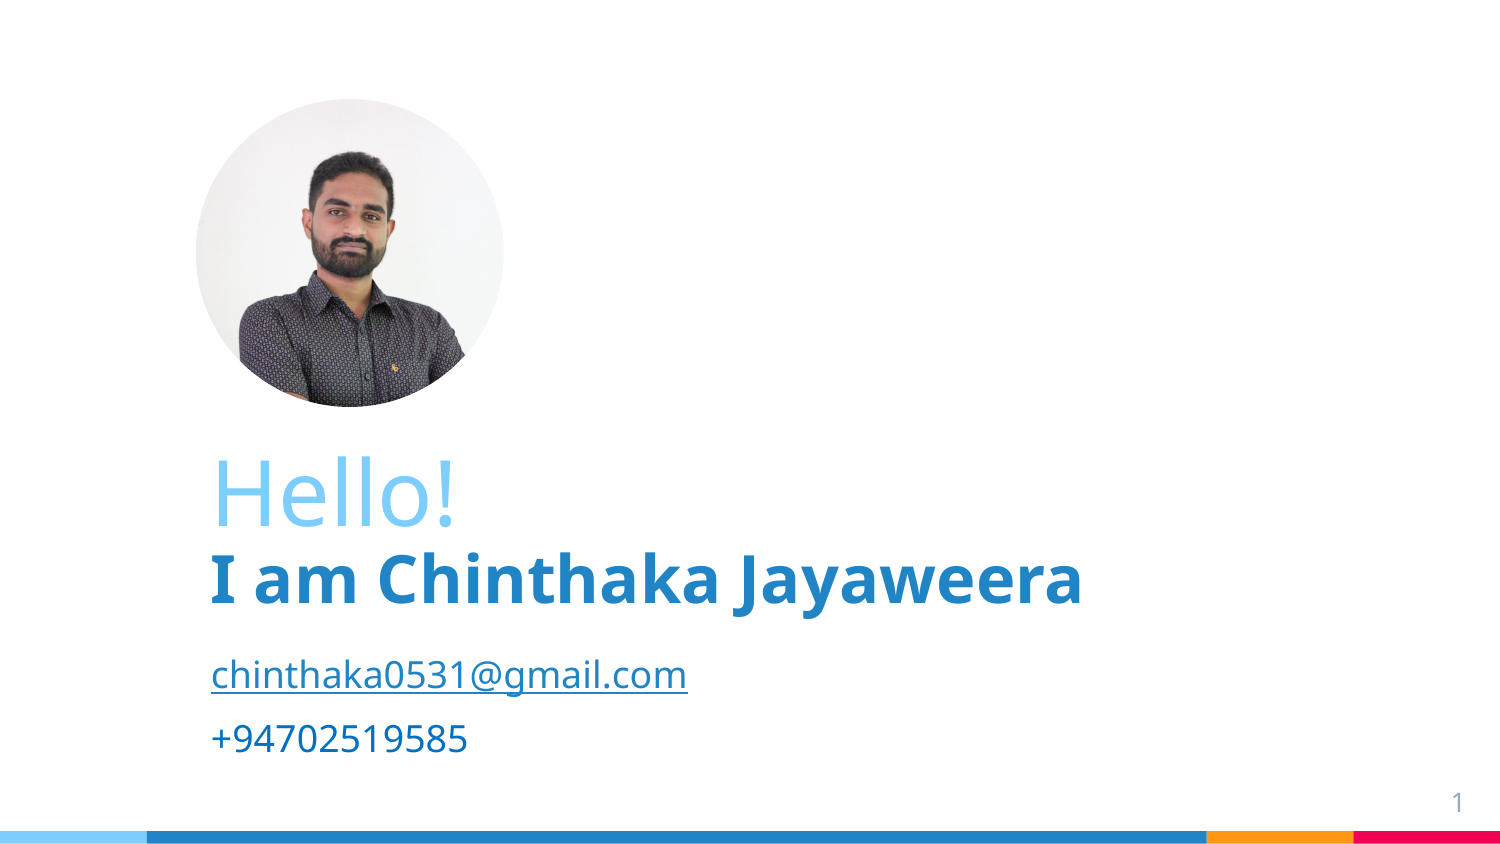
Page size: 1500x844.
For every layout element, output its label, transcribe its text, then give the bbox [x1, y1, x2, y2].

subtitle I am Chinthaka Jayaweera [195, 521, 1108, 636]
list chinthaka0531@gmail.com +94702519585 [195, 636, 1108, 771]
title Hello! [195, 369, 1108, 521]
slide_number 1 [1391, 770, 1482, 822]
picture [195, 98, 504, 408]
